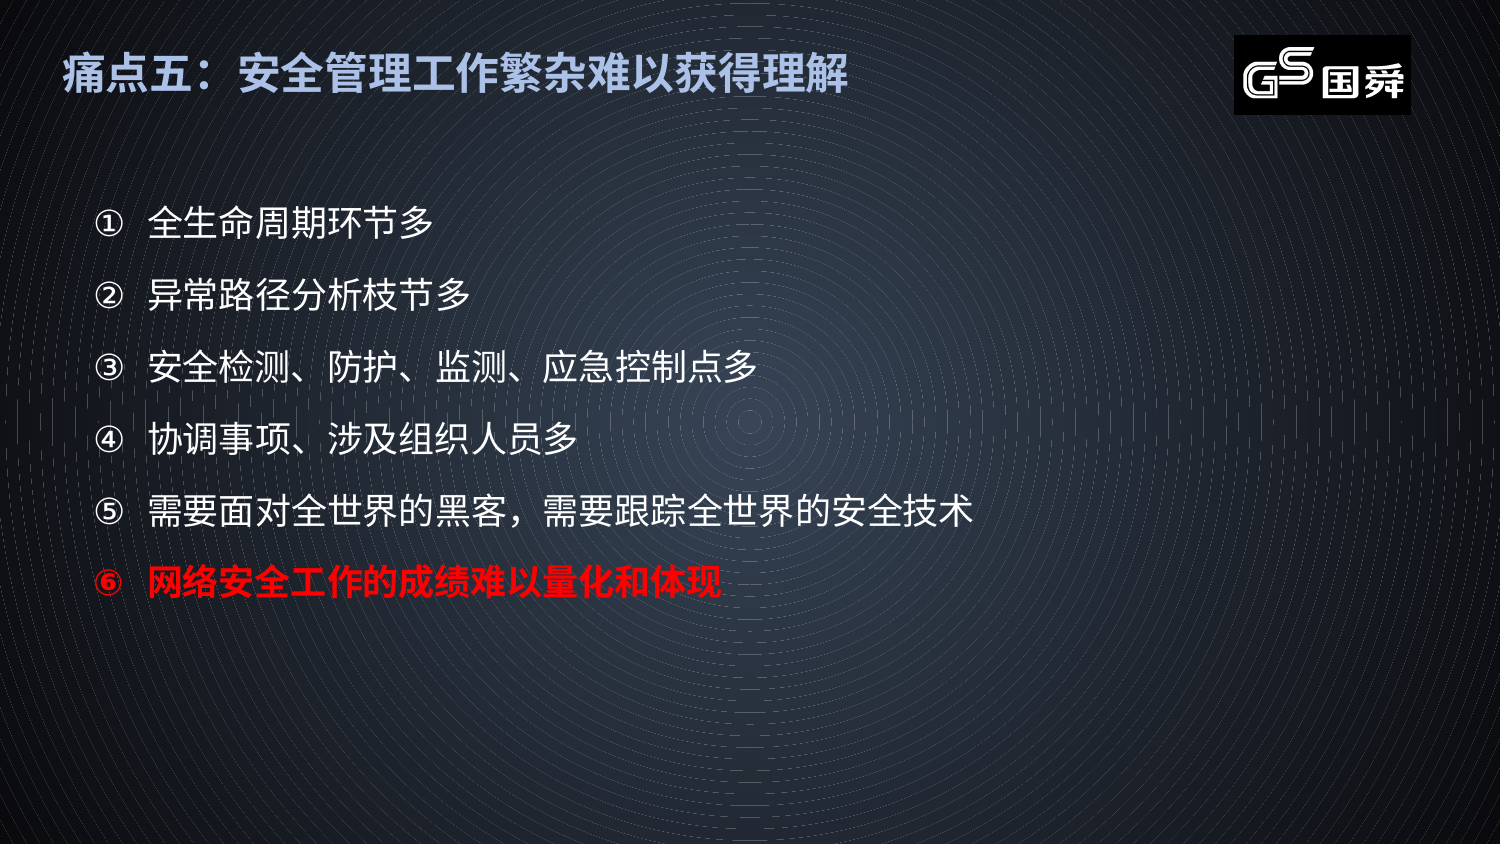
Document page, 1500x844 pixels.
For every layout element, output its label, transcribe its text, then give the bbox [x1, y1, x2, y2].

text_box 痛点五：安全管理工作繁杂难以获得理解 [50, 40, 1064, 138]
list 全生命周期环节多 异常路径分析枝节多 安全检测、防护、监测、应急控制点多 协调事项、涉及组织人员多 需要面对全世界的黑客，需要跟踪全世界的安全技术 网络安全工作的成绩难以量化和体现 [79, 172, 1430, 612]
picture [1233, 35, 1411, 116]
